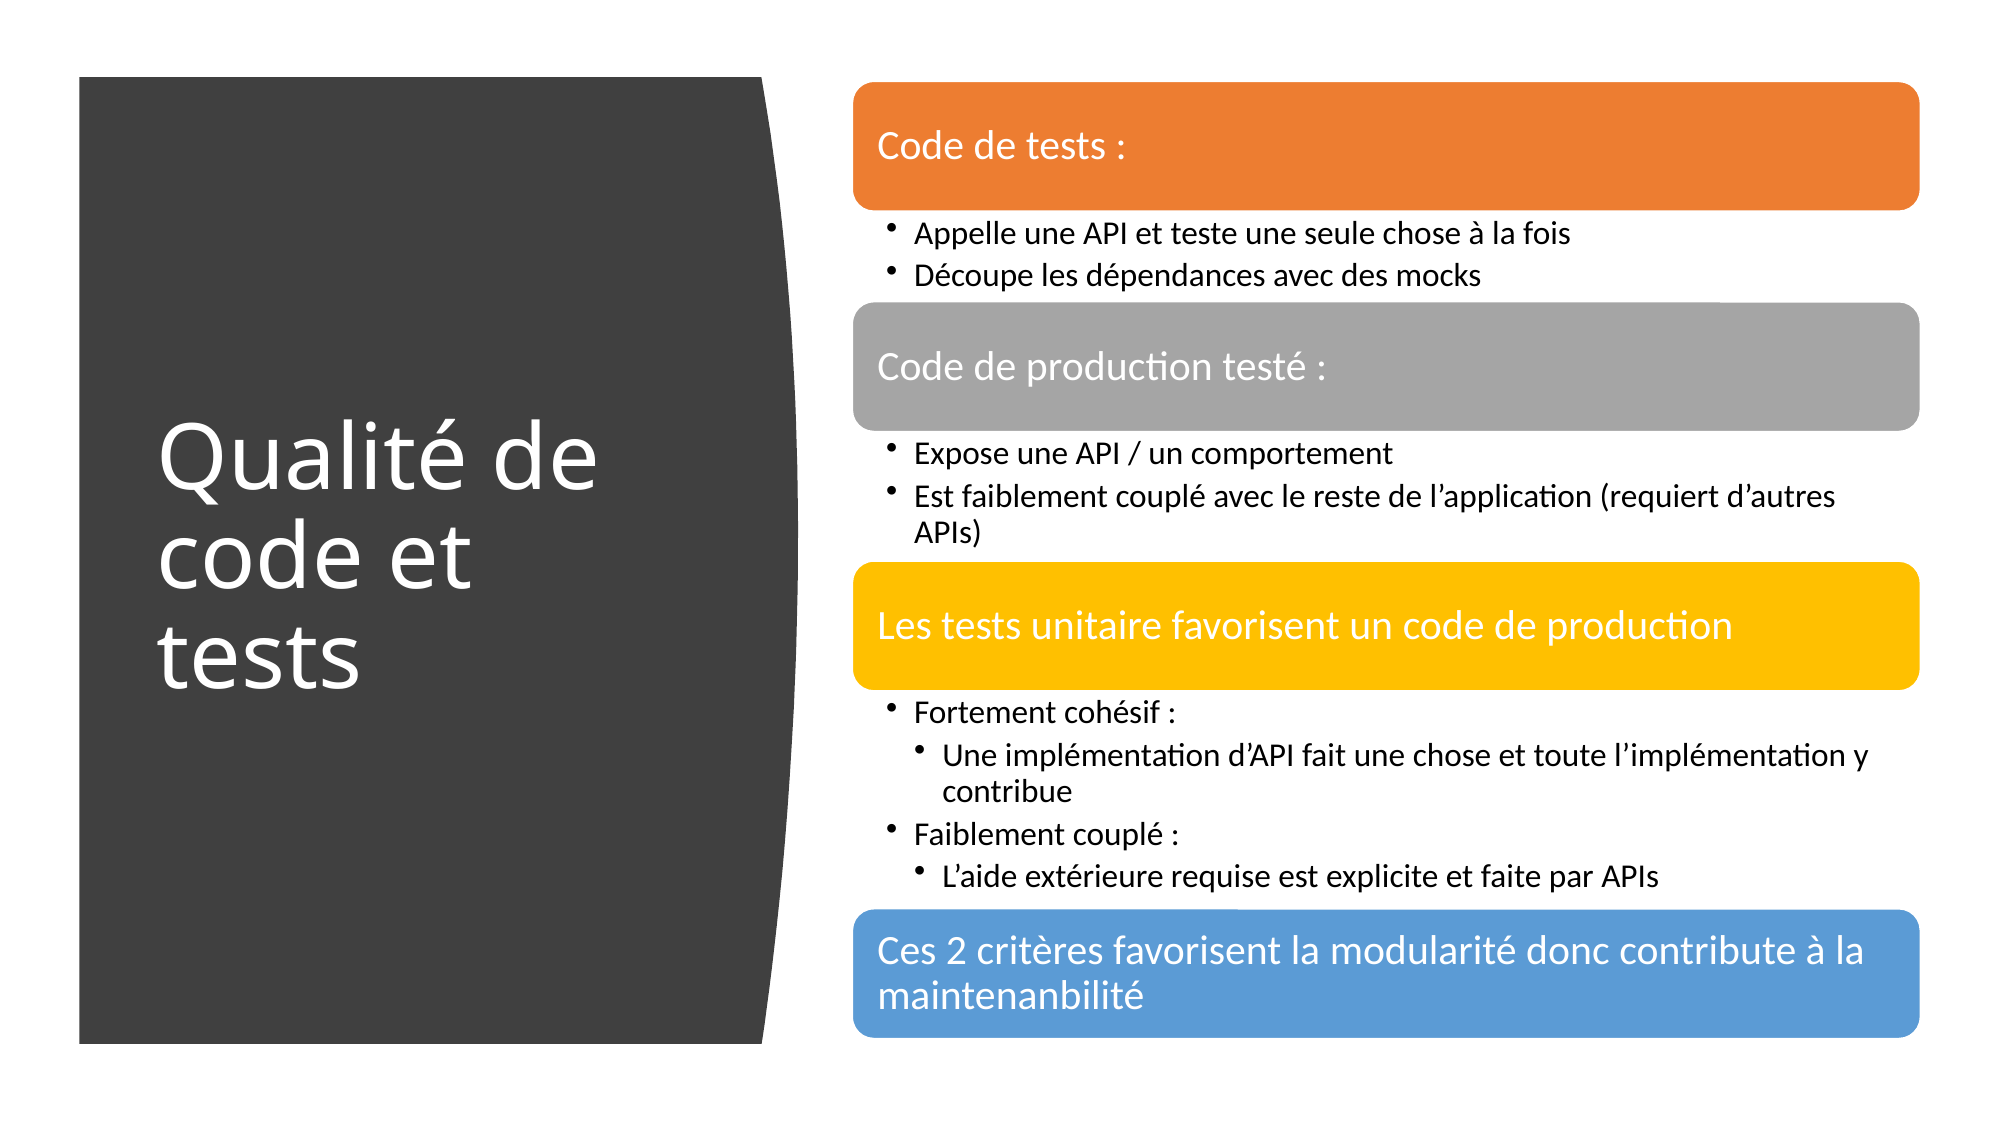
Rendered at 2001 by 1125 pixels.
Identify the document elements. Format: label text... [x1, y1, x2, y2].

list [852, 77, 1921, 1043]
text_box [78, 76, 800, 1045]
title Qualité de code et tests [141, 166, 702, 953]
